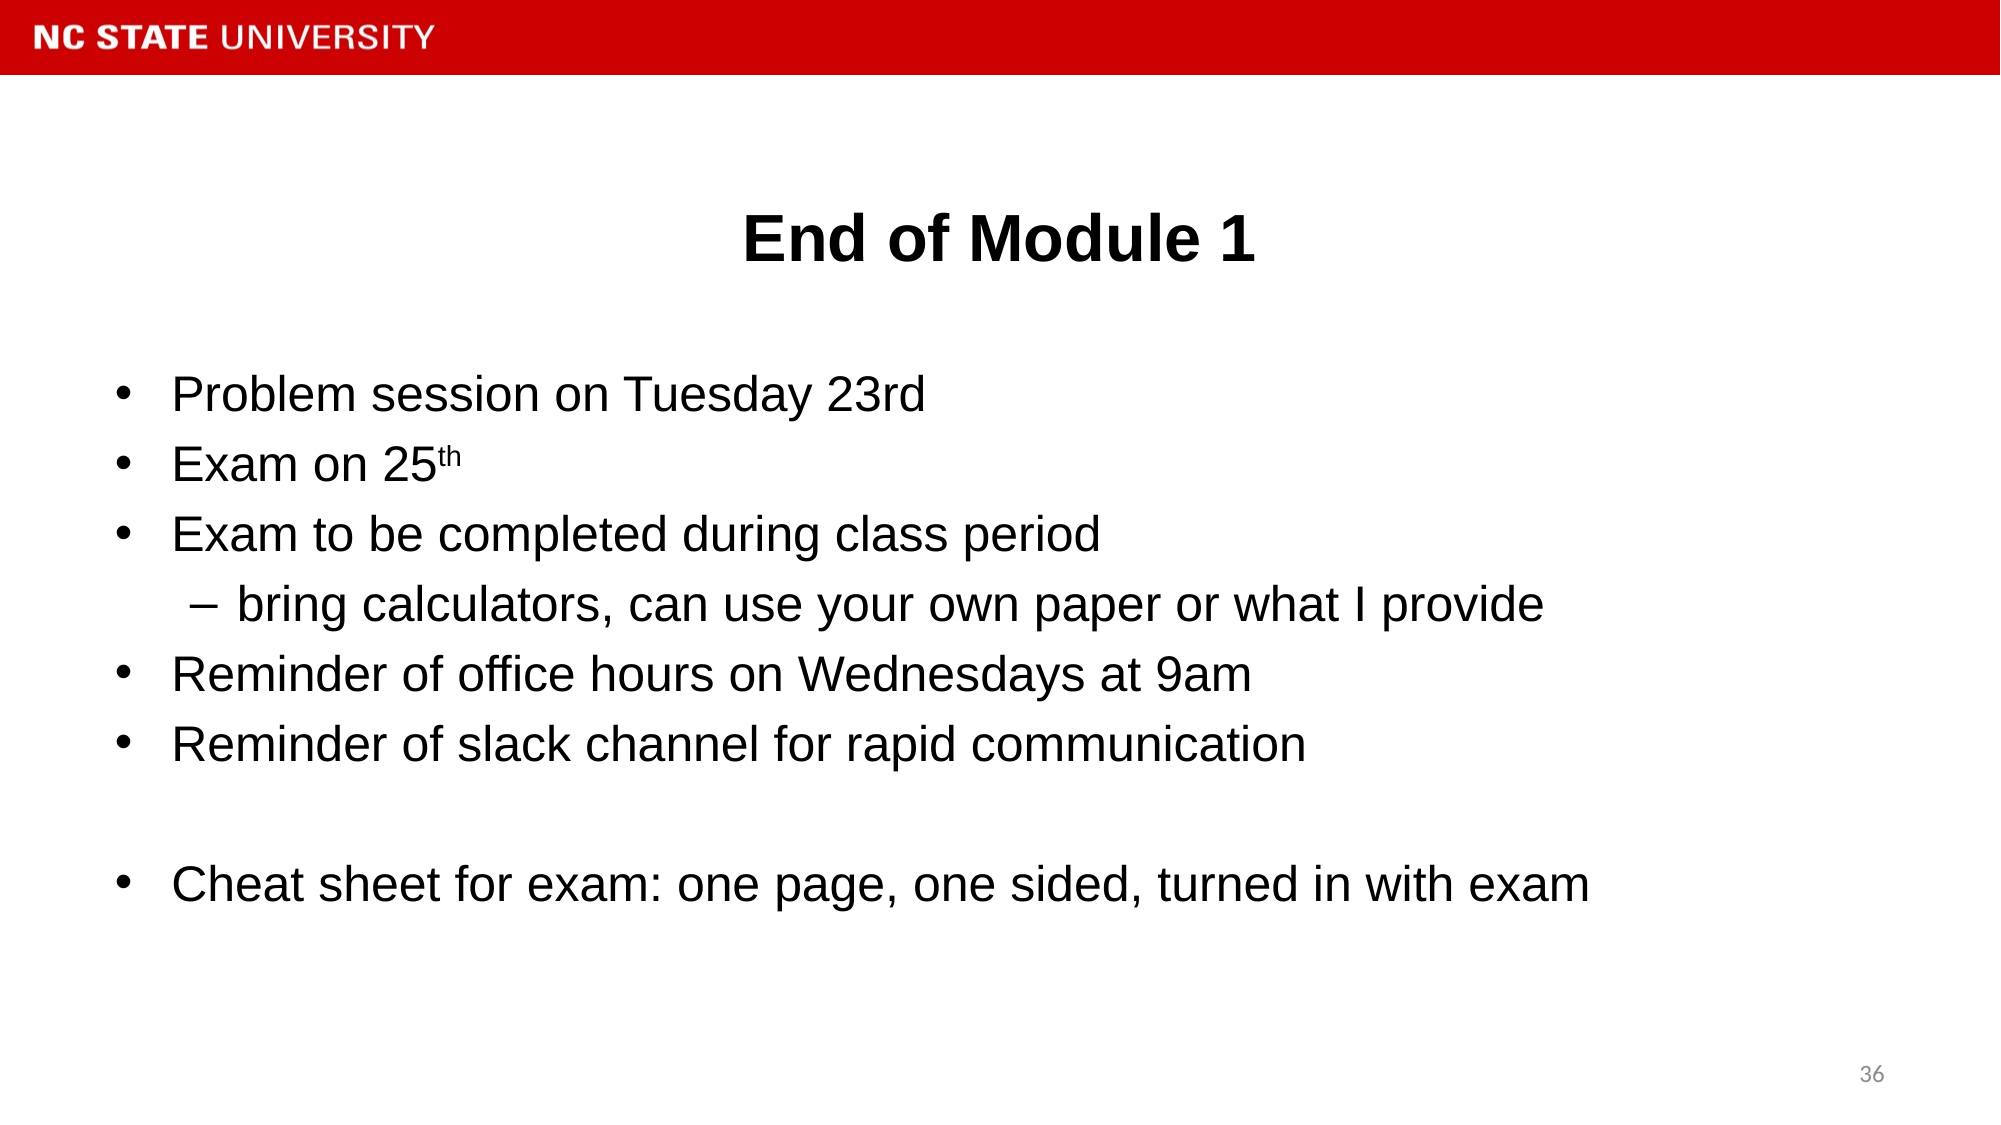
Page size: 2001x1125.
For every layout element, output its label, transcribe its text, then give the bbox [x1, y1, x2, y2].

slide_number 36 [1433, 1042, 1900, 1103]
picture [0, 0, 2000, 75]
list Problem session on Tuesday 23rd Exam on 25th Exam to be completed during class period bring calculators, can use your own paper or what I provide Reminder of office hours on Wednesdays at 9am Reminder of slack channel for rapid communication Cheat sheet for exam: one page, one sided, turned in with exam [99, 354, 1900, 1005]
title End of Module 1 [99, 147, 1900, 323]
